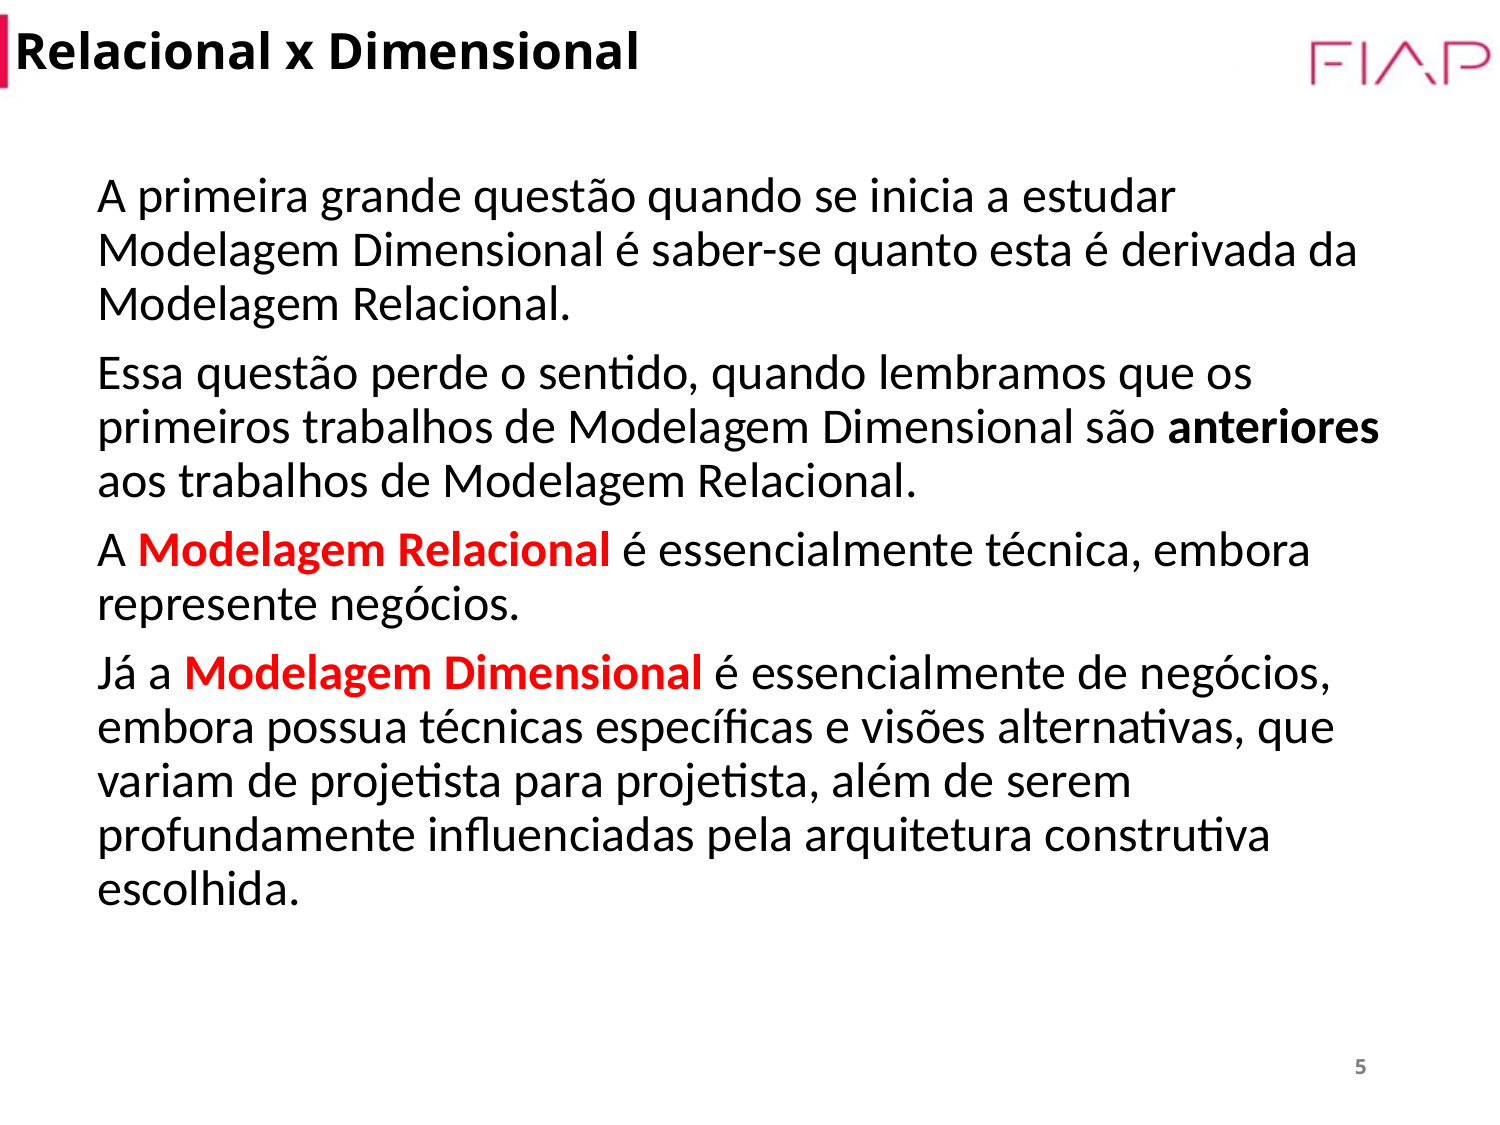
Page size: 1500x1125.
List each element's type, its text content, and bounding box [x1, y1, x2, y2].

list Relacional x Dimensional [0, 19, 663, 976]
text_box A primeira grande questão quando se inicia a estudar Modelagem Dimensional é saber-se quanto esta é derivada da Modelagem Relacional. Essa questão perde o sentido, quando lembramos que os primeiros trabalhos de Modelagem Dimensional são anteriores aos trabalhos de Modelagem Relacional. A Modelagem Relacional é essencialmente técnica, embora represente negócios. Já a Modelagem Dimensional é essencialmente de negócios, embora possua técnicas específicas e visões alternativas, que variam de projetista para projetista, além de serem profundamente influenciadas pela arquitetura construtiva escolhida. [35, 161, 1398, 1036]
title Comparação entre modelos [0, 0, 1309, 161]
picture [1309, 0, 1500, 133]
